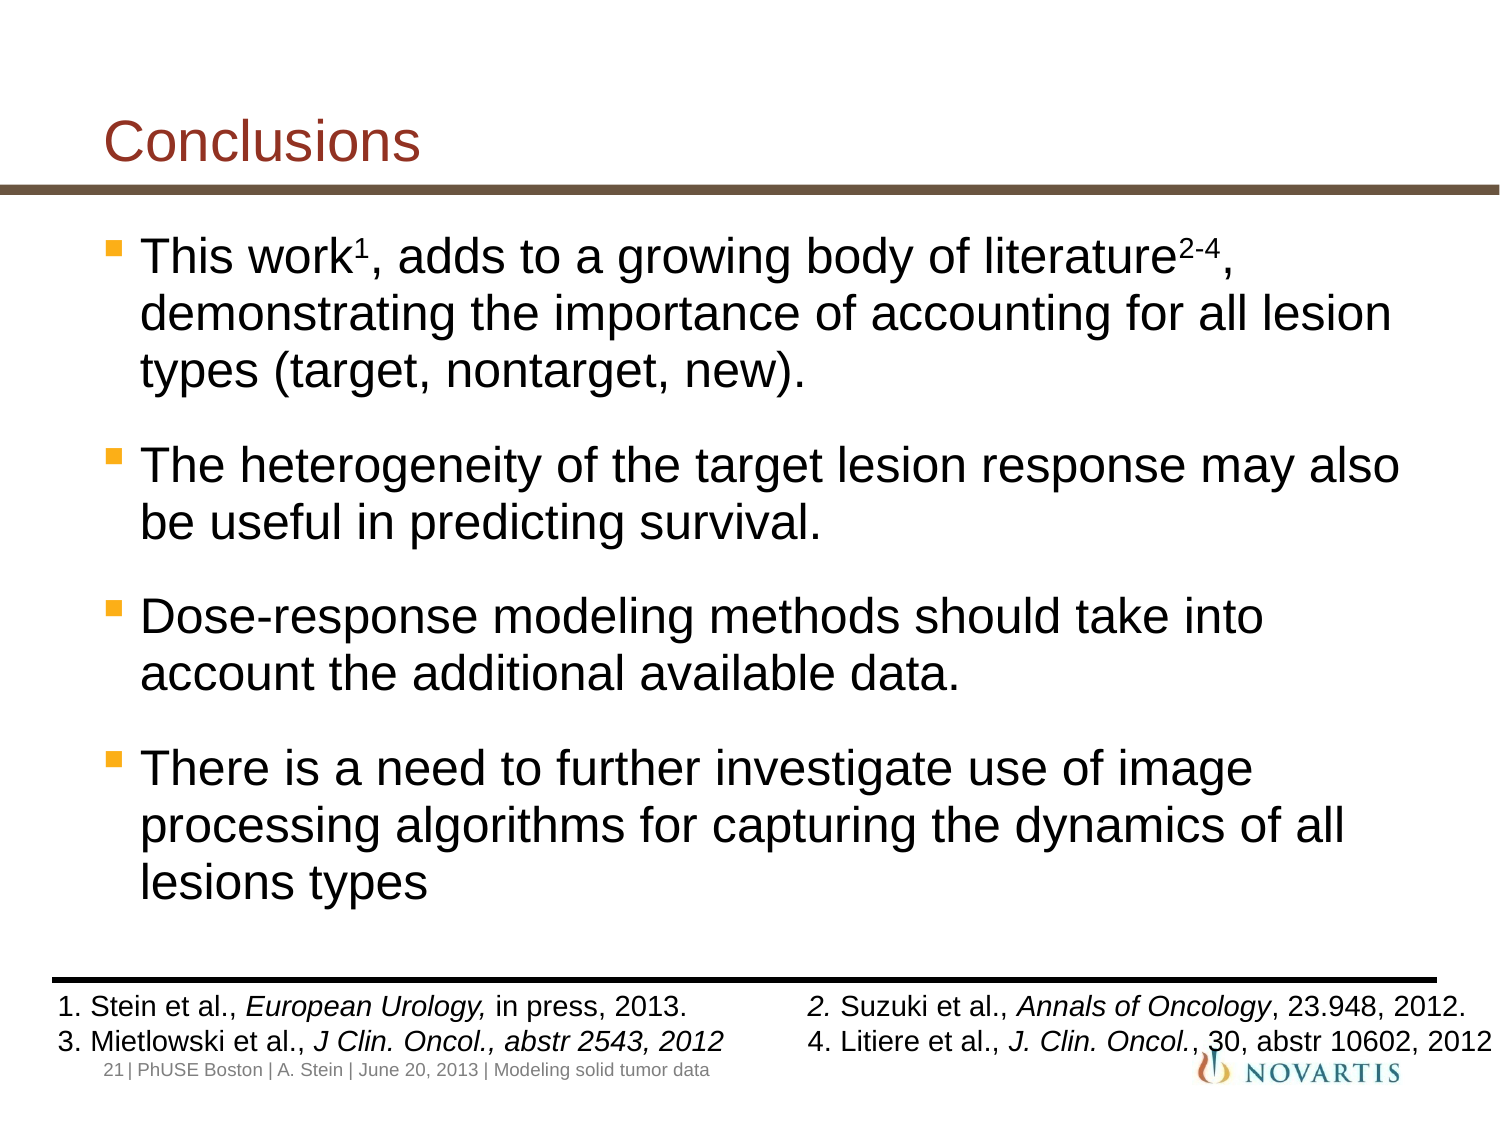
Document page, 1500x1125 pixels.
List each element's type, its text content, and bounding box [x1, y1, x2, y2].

list This work1, adds to a growing body of literature2-4, demonstrating the importance of accounting for all lesion types (target, nontarget, new). The heterogeneity of the target lesion response may also be useful in predicting survival. Dose-response modeling methods should take into account the additional available data. There is a need to further investigate use of image processing algorithms for capturing the dynamics of all lesions types [86, 220, 1450, 950]
title Conclusions [88, 100, 1449, 183]
text_box 1. Stein et al., European Urology, in press, 2013. 2. Suzuki et al., Annals of Oncology, 23.948, 2012. 3. Mietlowski et al., J Clin. Oncol., abstr 2543, 2012 4. Litiere et al., J. Clin. Oncol., 30, abstr 10602, 2012 [42, 979, 1500, 1065]
footer | PhUSE Boston | A. Stein | June 20, 2013 | Modeling solid tumor data [112, 1065, 1176, 1092]
slide_number 21 [88, 1065, 154, 1091]
picture [1192, 1065, 1405, 1092]
